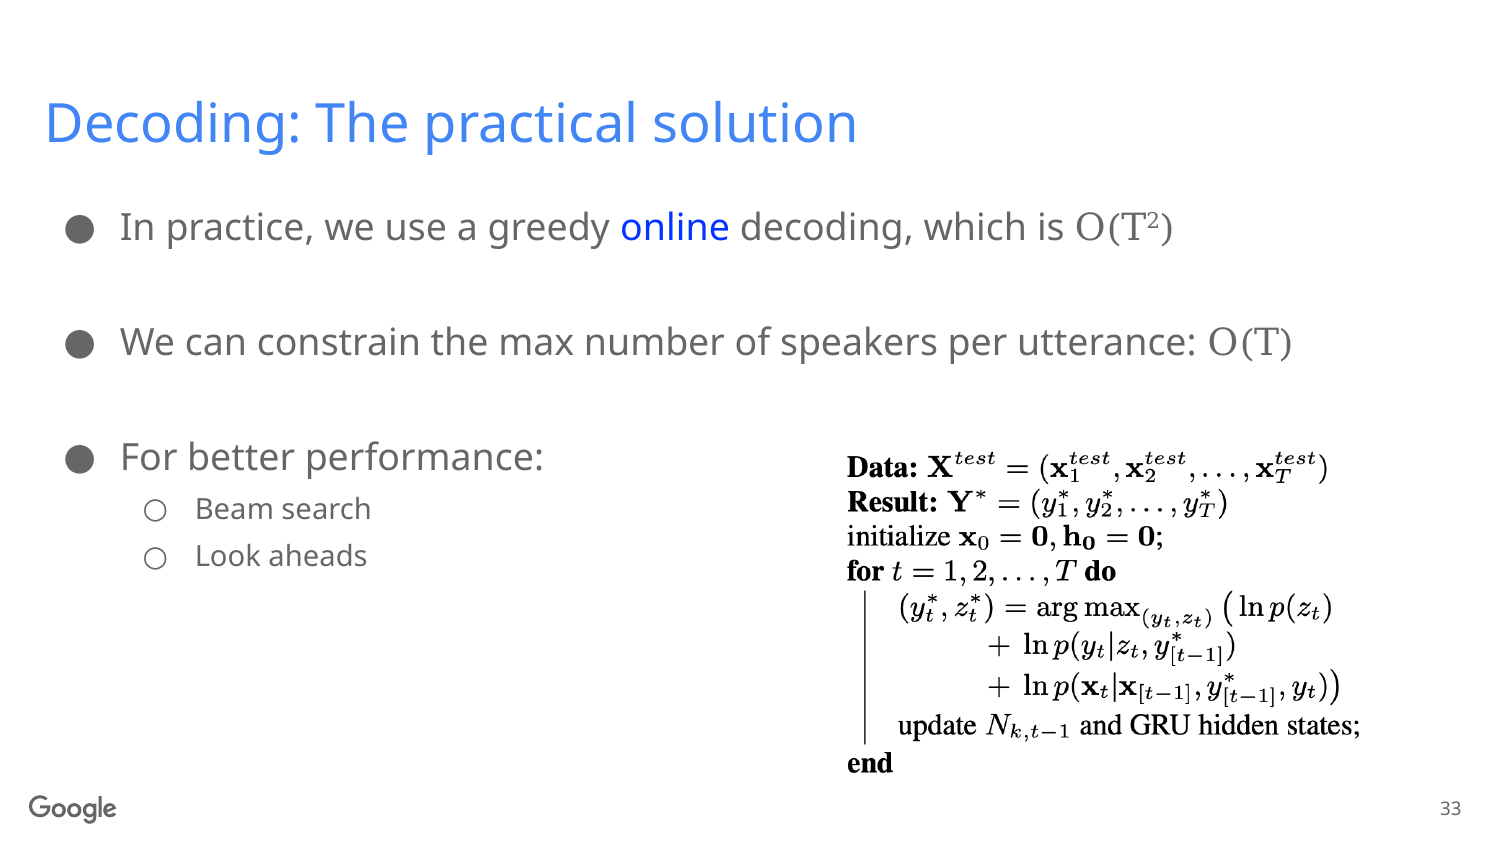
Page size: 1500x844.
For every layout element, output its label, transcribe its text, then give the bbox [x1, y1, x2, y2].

title Decoding: The practical solution [29, 73, 1471, 168]
list In practice, we use a greedy online decoding, which is O(T2) We can constrain the max number of speakers per utterance: O(T) For better performance: Beam search Look aheads [29, 187, 1471, 804]
slide_number 33 [1386, 786, 1477, 833]
picture [821, 436, 1386, 779]
